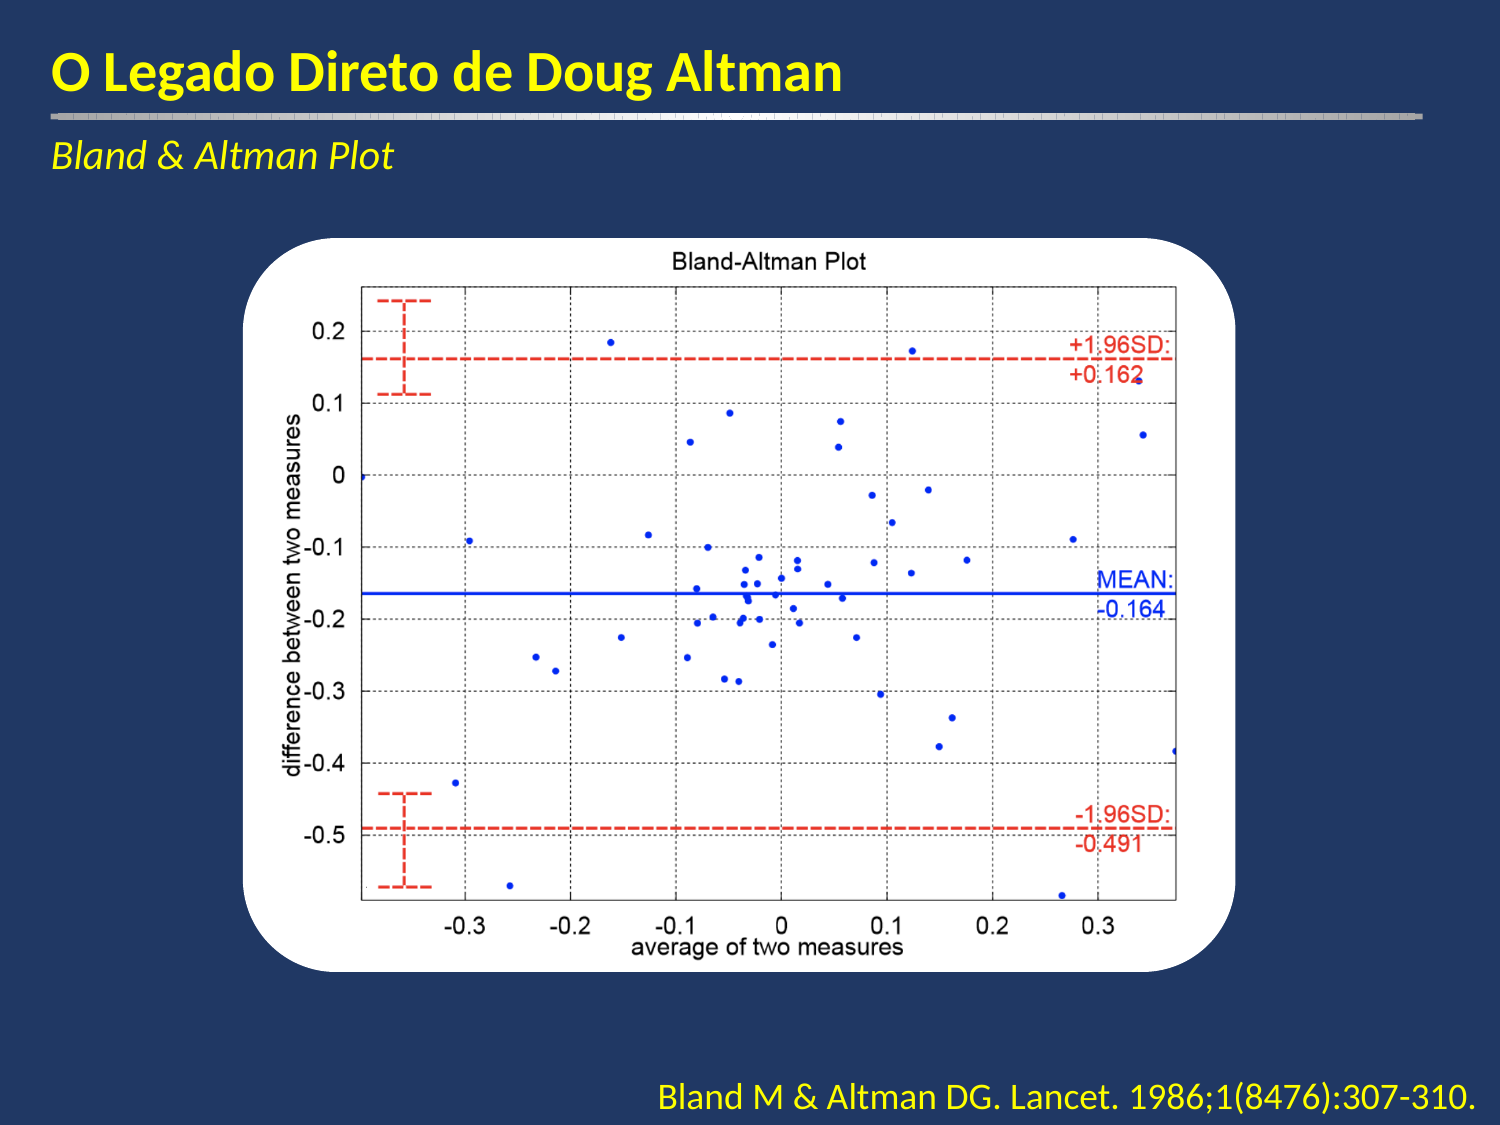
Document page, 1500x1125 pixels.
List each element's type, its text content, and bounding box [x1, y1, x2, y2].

text_box Bland M & Altman DG. Lancet. 1986;1(8476):307-310. [642, 1064, 1493, 1125]
text_box O Legado Direto de Doug Altman [36, 25, 1495, 238]
picture [242, 238, 1236, 972]
